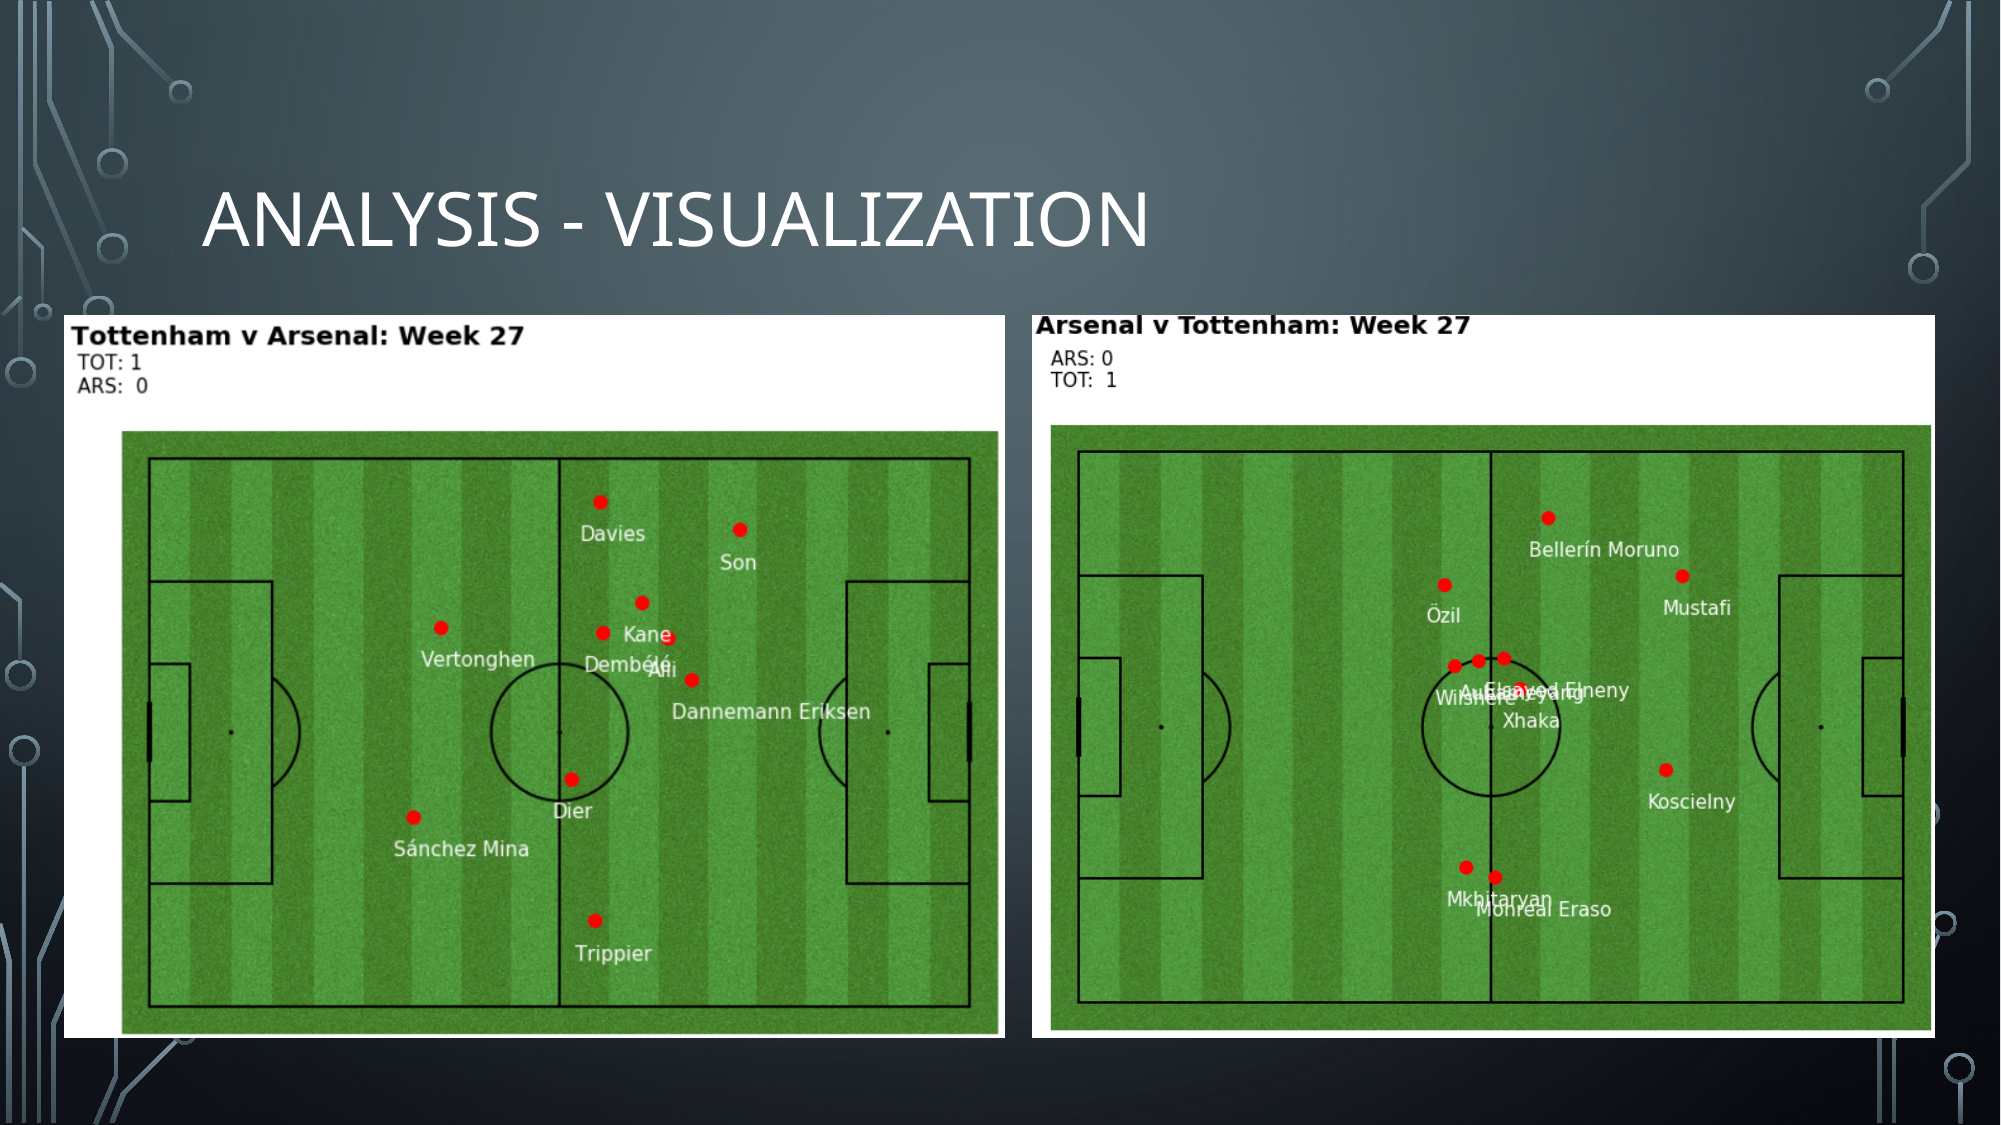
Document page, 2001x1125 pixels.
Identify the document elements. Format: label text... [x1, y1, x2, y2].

picture [64, 315, 1006, 1038]
picture [1031, 315, 1936, 1038]
title Analysis - visualization [187, 101, 1813, 344]
